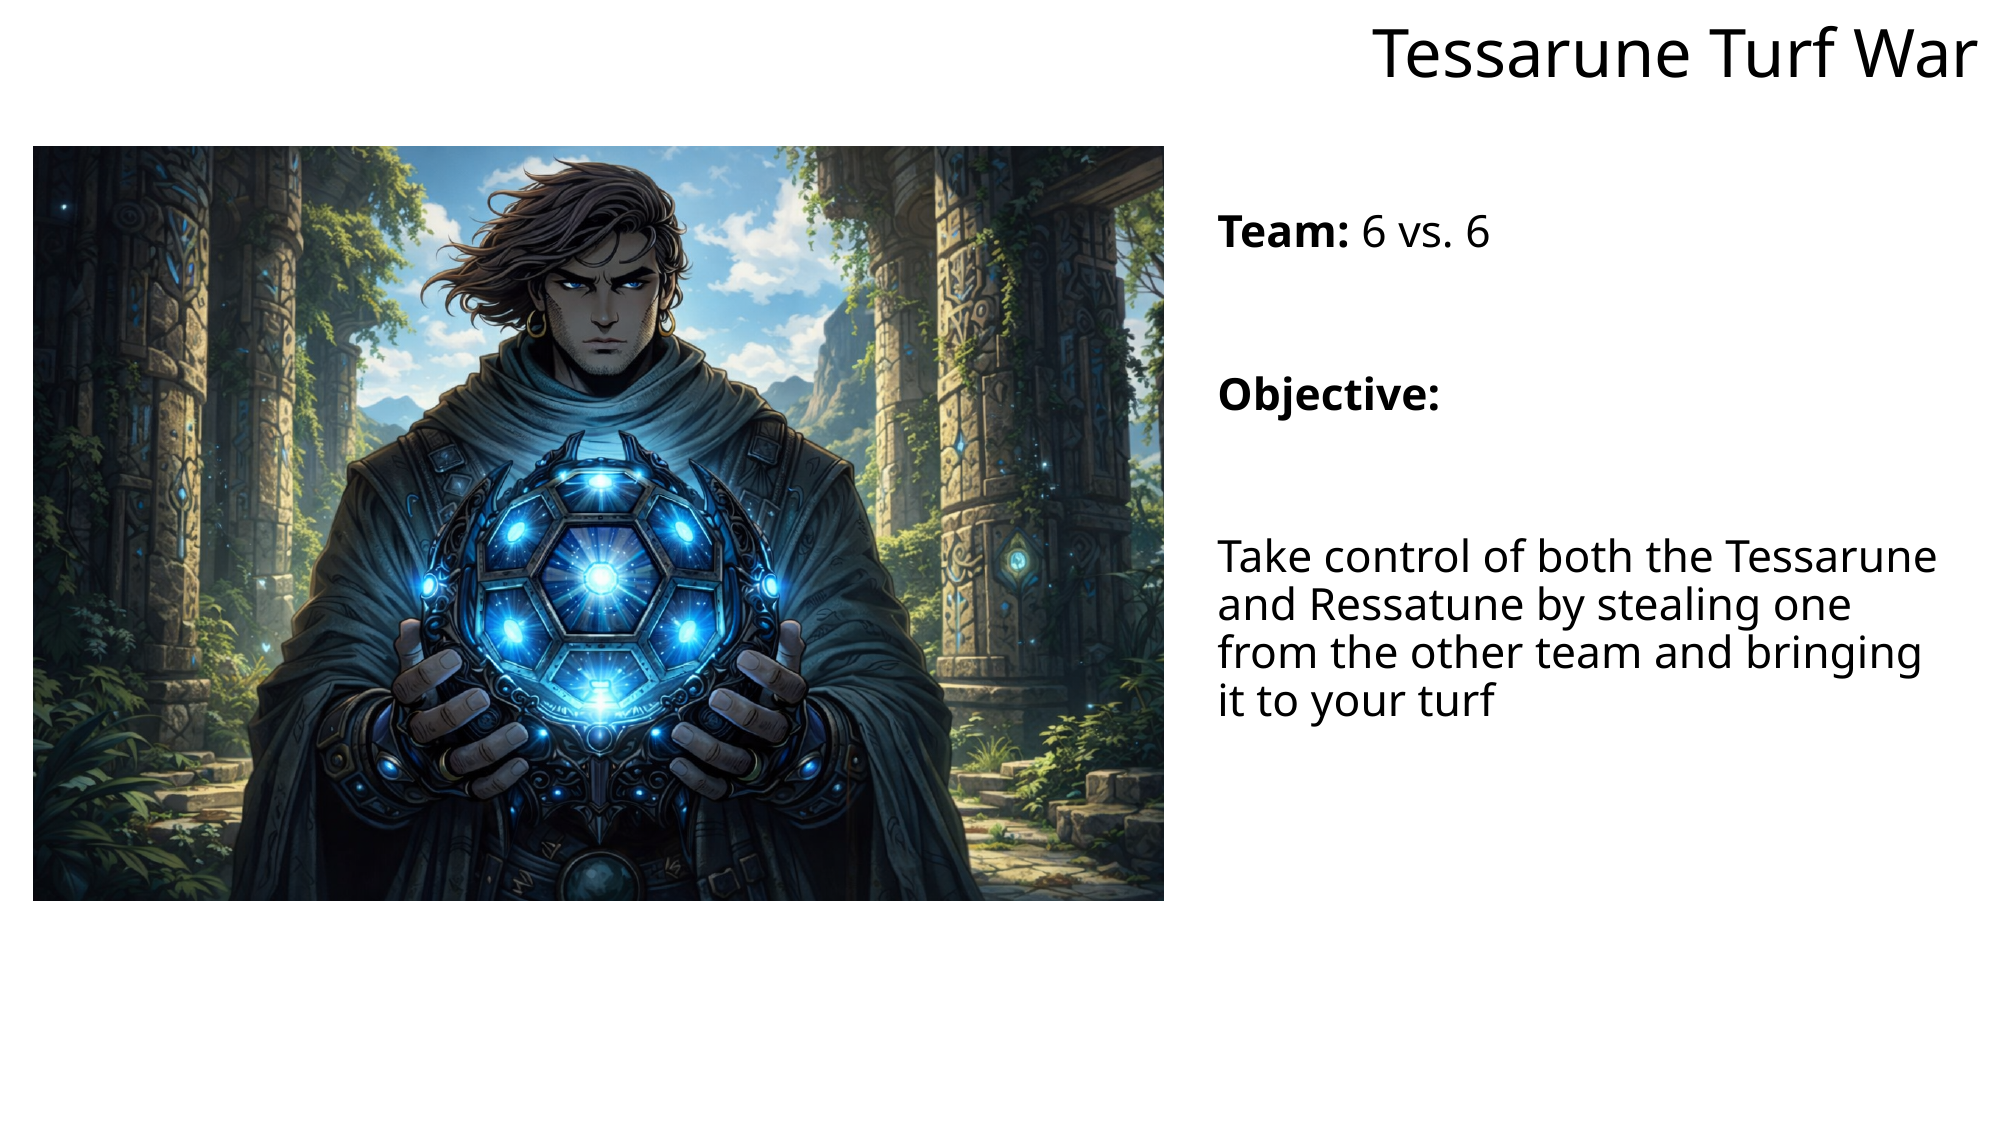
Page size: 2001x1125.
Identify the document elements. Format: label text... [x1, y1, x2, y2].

list Team: 6 vs. 6 Objective: Take control of both the Tessarune and Ressatune by stealing one from the other team and bringing it to your turf [1197, 188, 1973, 937]
title Tessarune Turf War [1170, 0, 2000, 114]
picture [32, 146, 1165, 902]
